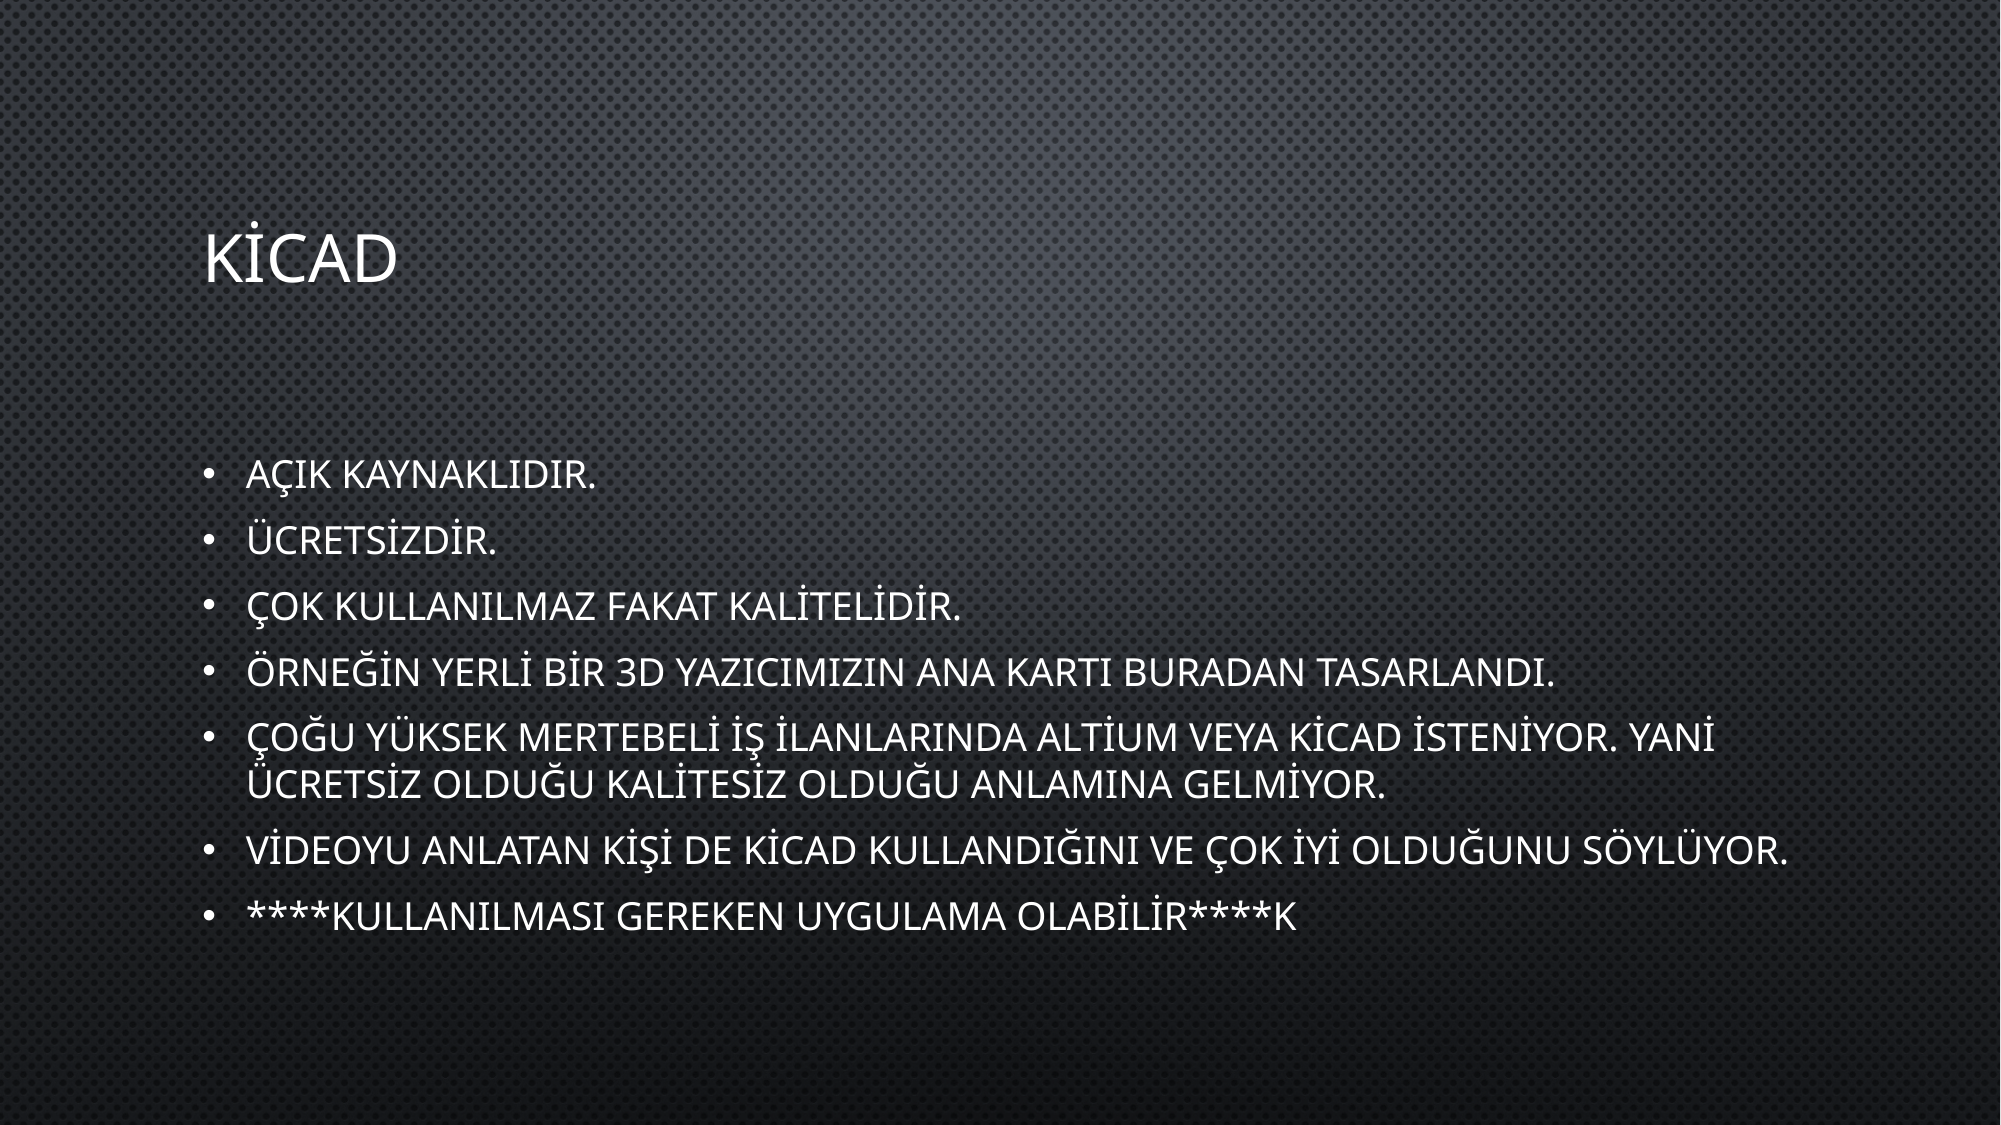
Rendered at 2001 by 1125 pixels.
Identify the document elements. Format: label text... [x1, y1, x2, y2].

list Açık kaynaklıdır. Ücretsizdir. Çok kullanılmaz fakat kalitelidir. Örneğin yerli bir 3d yazıcımızın ana kartı buradan tasarlandı. Çoğu yüksek mertebeli iş ilanlarında altium veya kicad isteniyor. Yani ücretsiz olduğu kalitesiz olduğu anlamına gelmiyor. Videoyu anlatan kişi de kicad kullandığını ve çok iyi olduğunu söylüyor. ****kullanılması gereken uygulama olabilir****K [187, 437, 1813, 950]
title KiCad [187, 99, 1813, 413]
